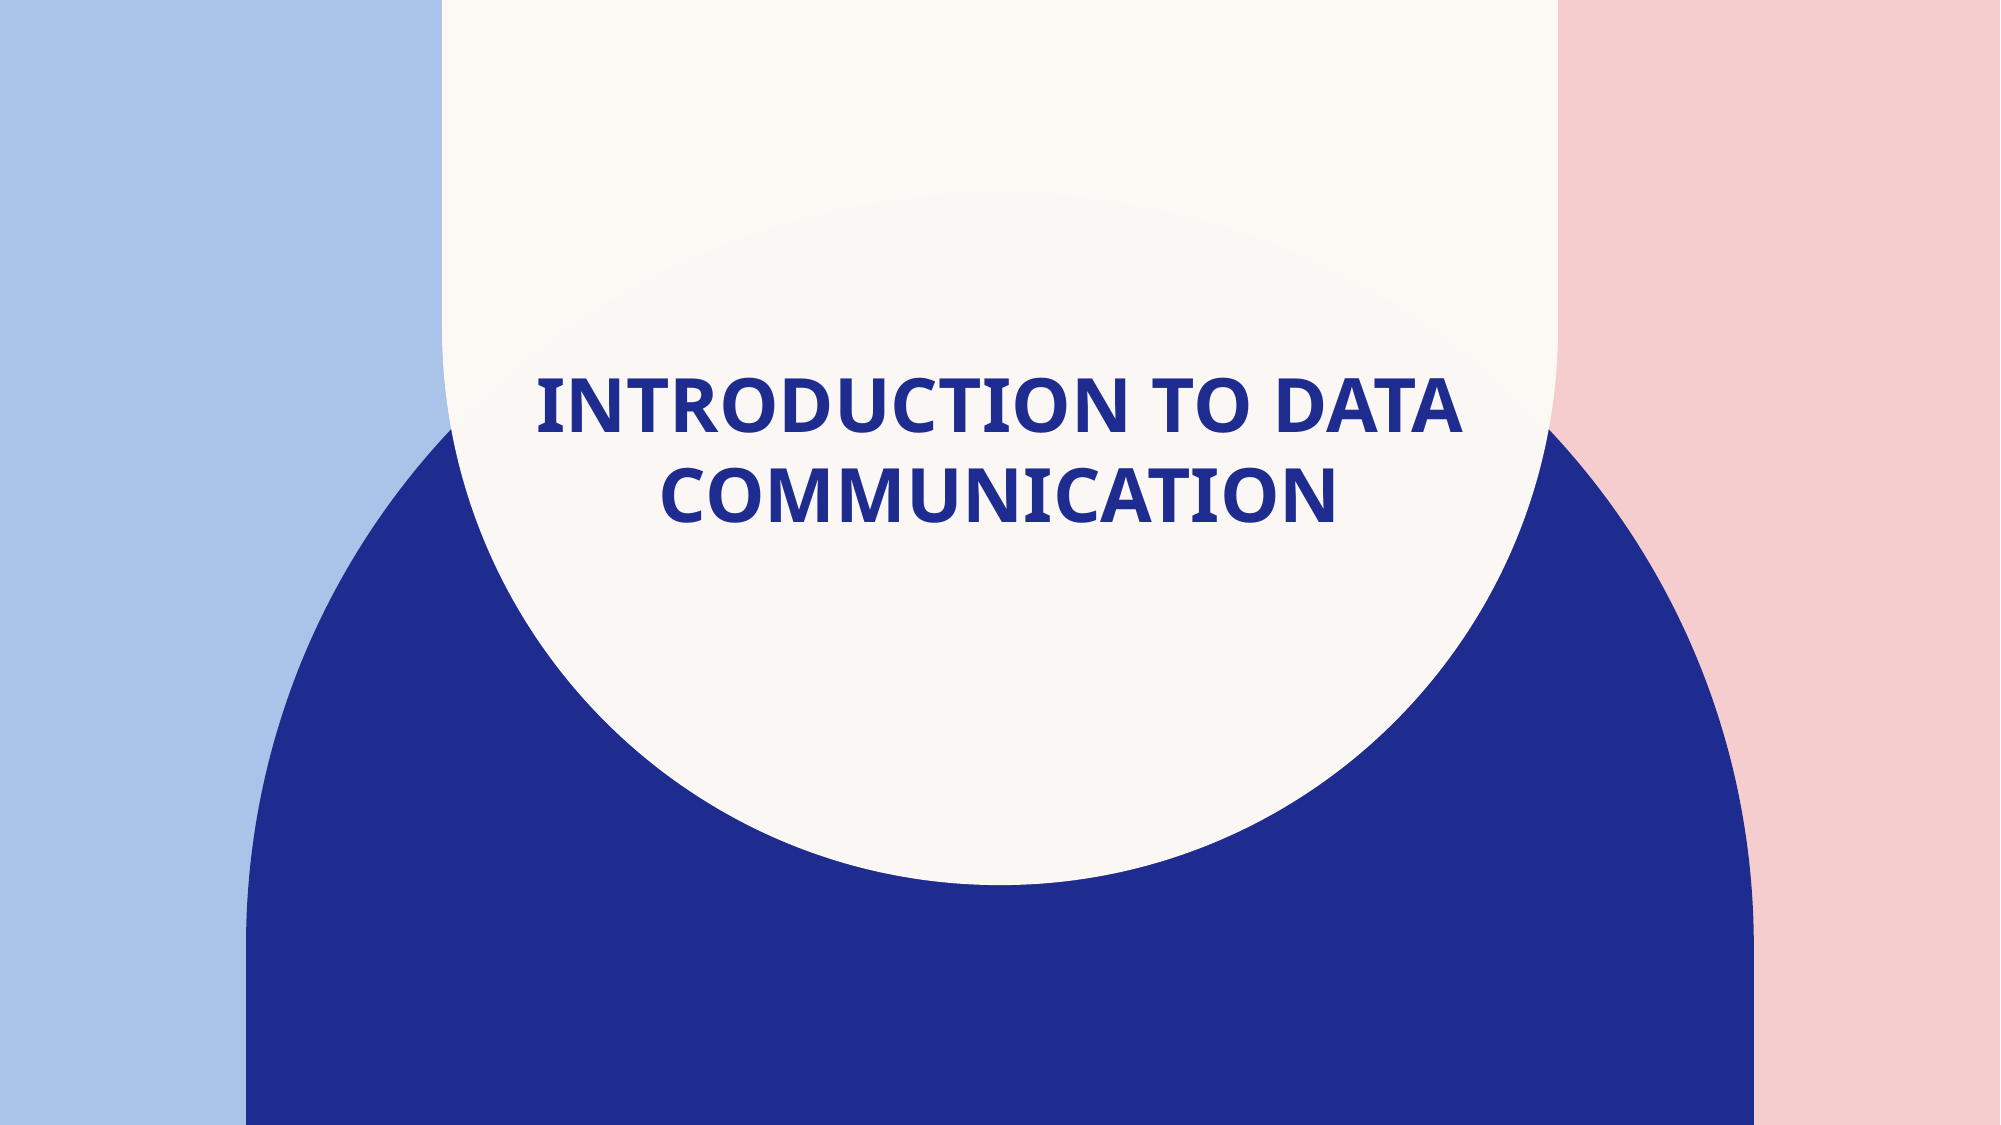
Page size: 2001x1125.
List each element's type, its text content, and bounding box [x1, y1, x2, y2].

title Introduction to Data communication [475, 132, 1525, 762]
